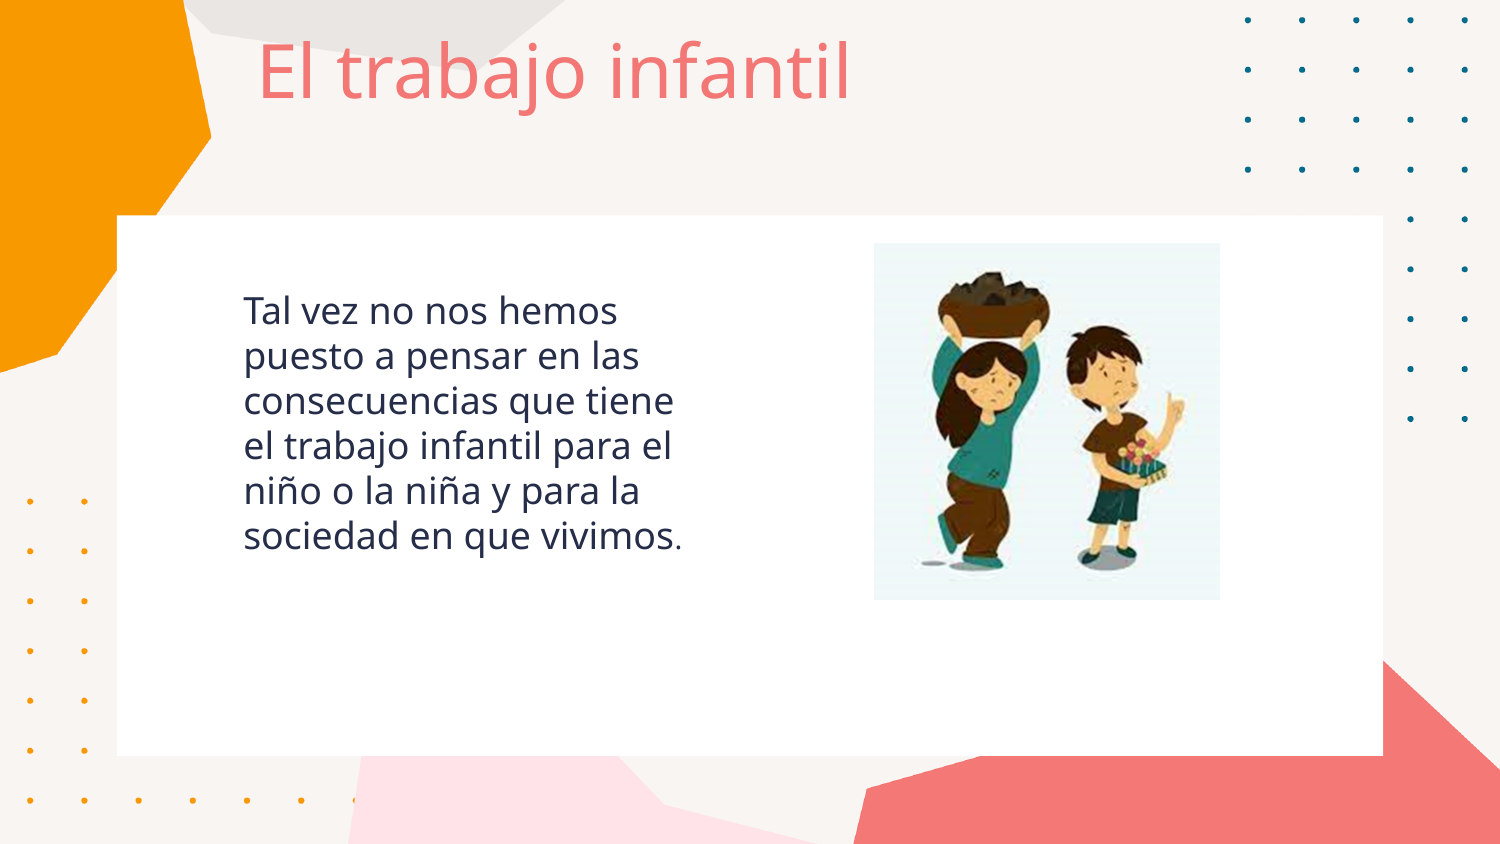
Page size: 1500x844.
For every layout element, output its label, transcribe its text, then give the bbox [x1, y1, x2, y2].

picture [0, 0, 1500, 844]
subtitle Tal vez no nos hemos puesto a pensar en las consecuencias que tiene el trabajo infantil para el niño o la niña y para la sociedad en que vivimos. [228, 399, 720, 445]
title El trabajo infantil [162, 40, 947, 98]
